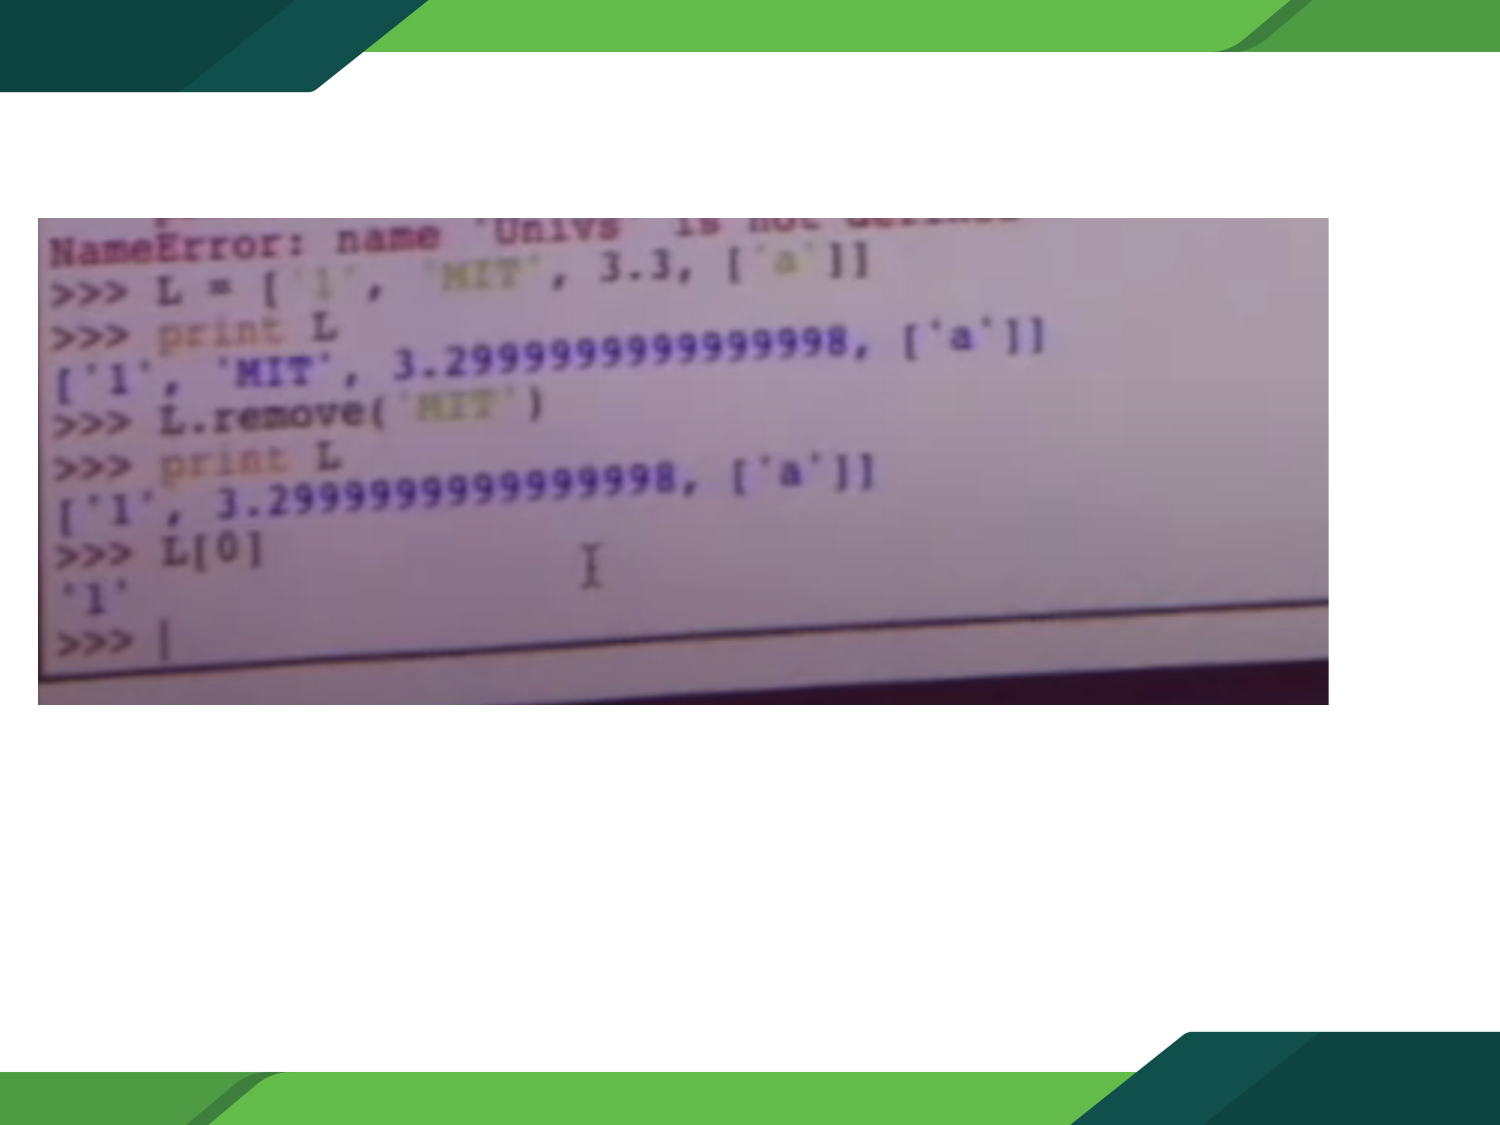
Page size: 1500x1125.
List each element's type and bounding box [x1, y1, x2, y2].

list [37, 218, 1329, 705]
picture [0, 0, 1500, 1125]
